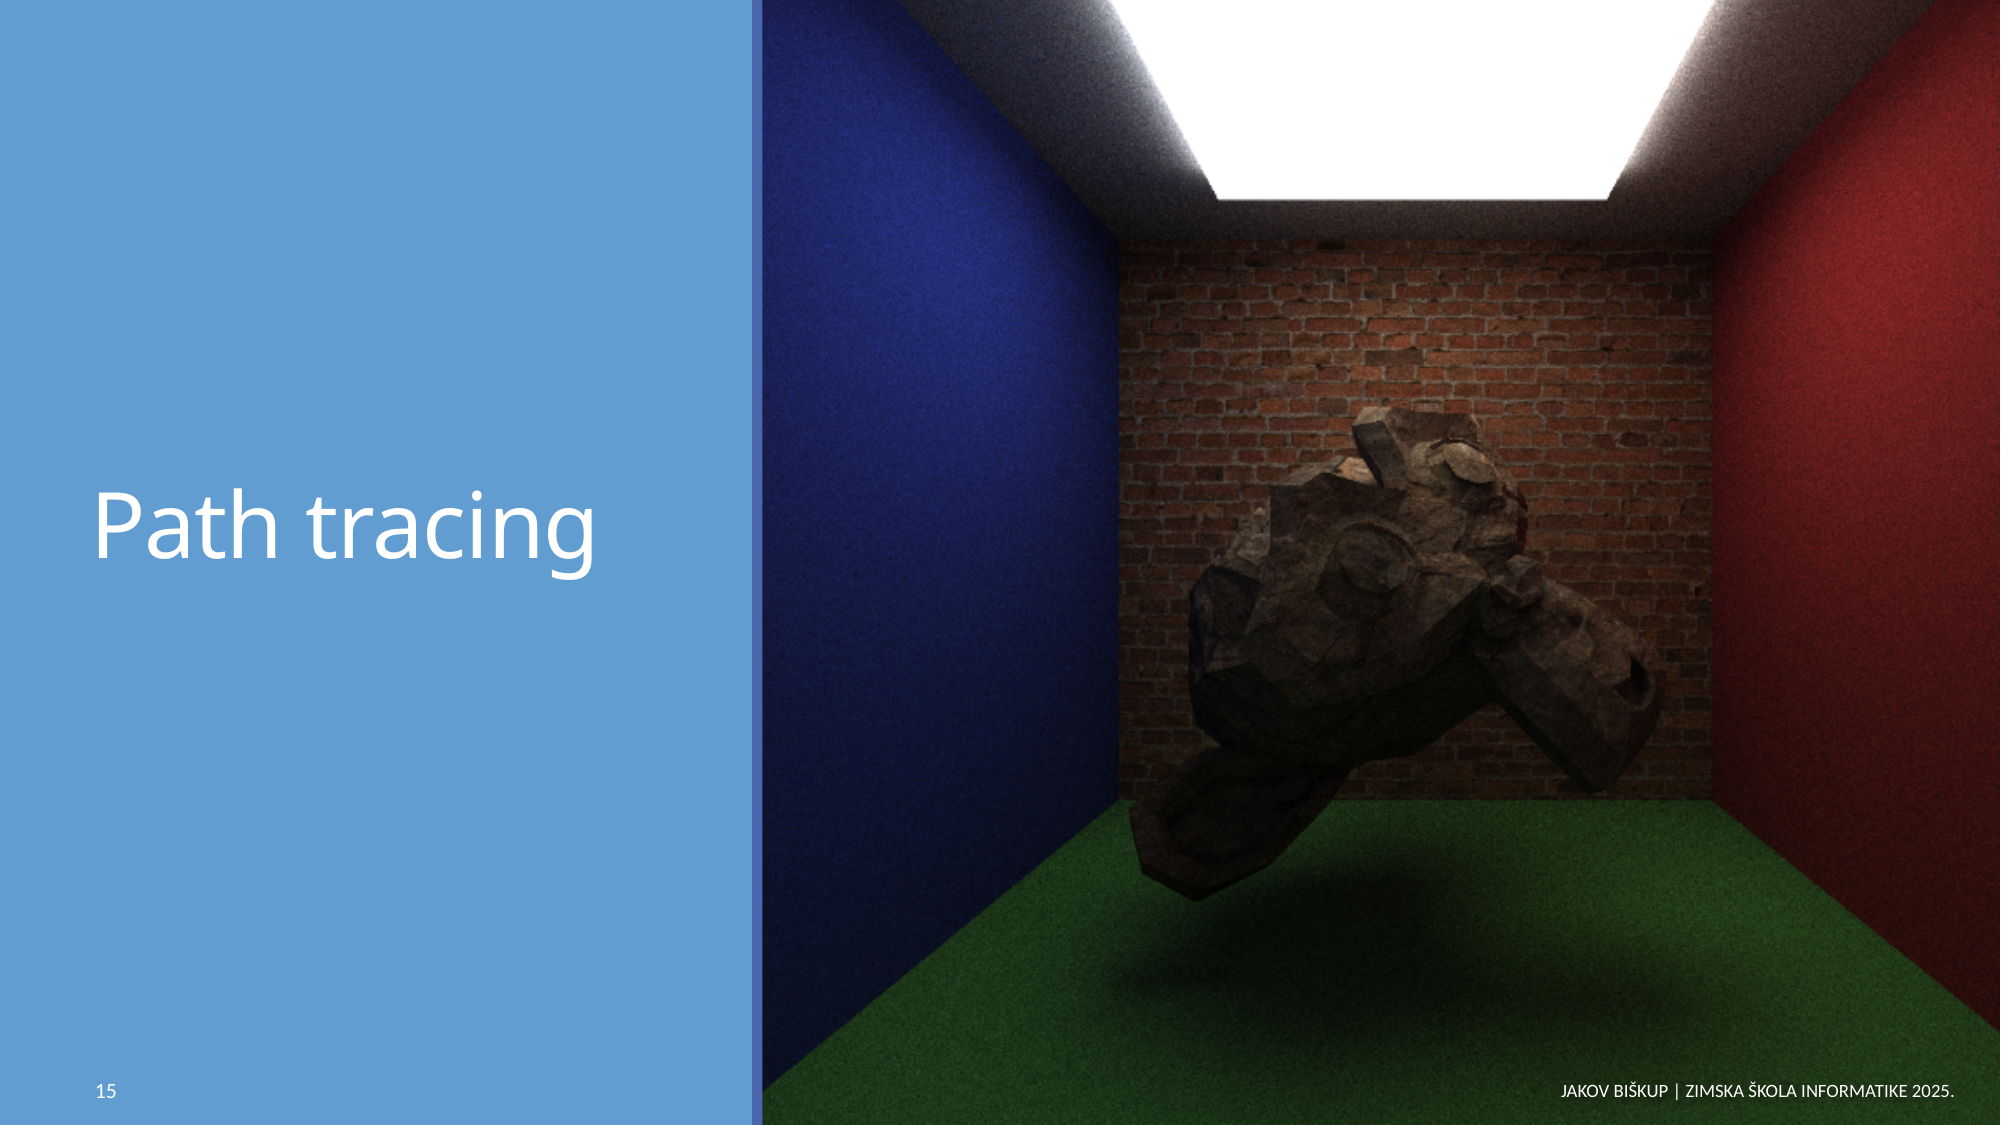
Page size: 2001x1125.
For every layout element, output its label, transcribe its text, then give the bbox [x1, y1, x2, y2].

text_box [0, 0, 751, 1125]
text_box [751, 723, 758, 1125]
picture [760, 0, 2000, 1125]
slide_number 15 [79, 1059, 199, 1120]
text_box [751, 0, 759, 710]
title Path tracing [75, 104, 676, 585]
